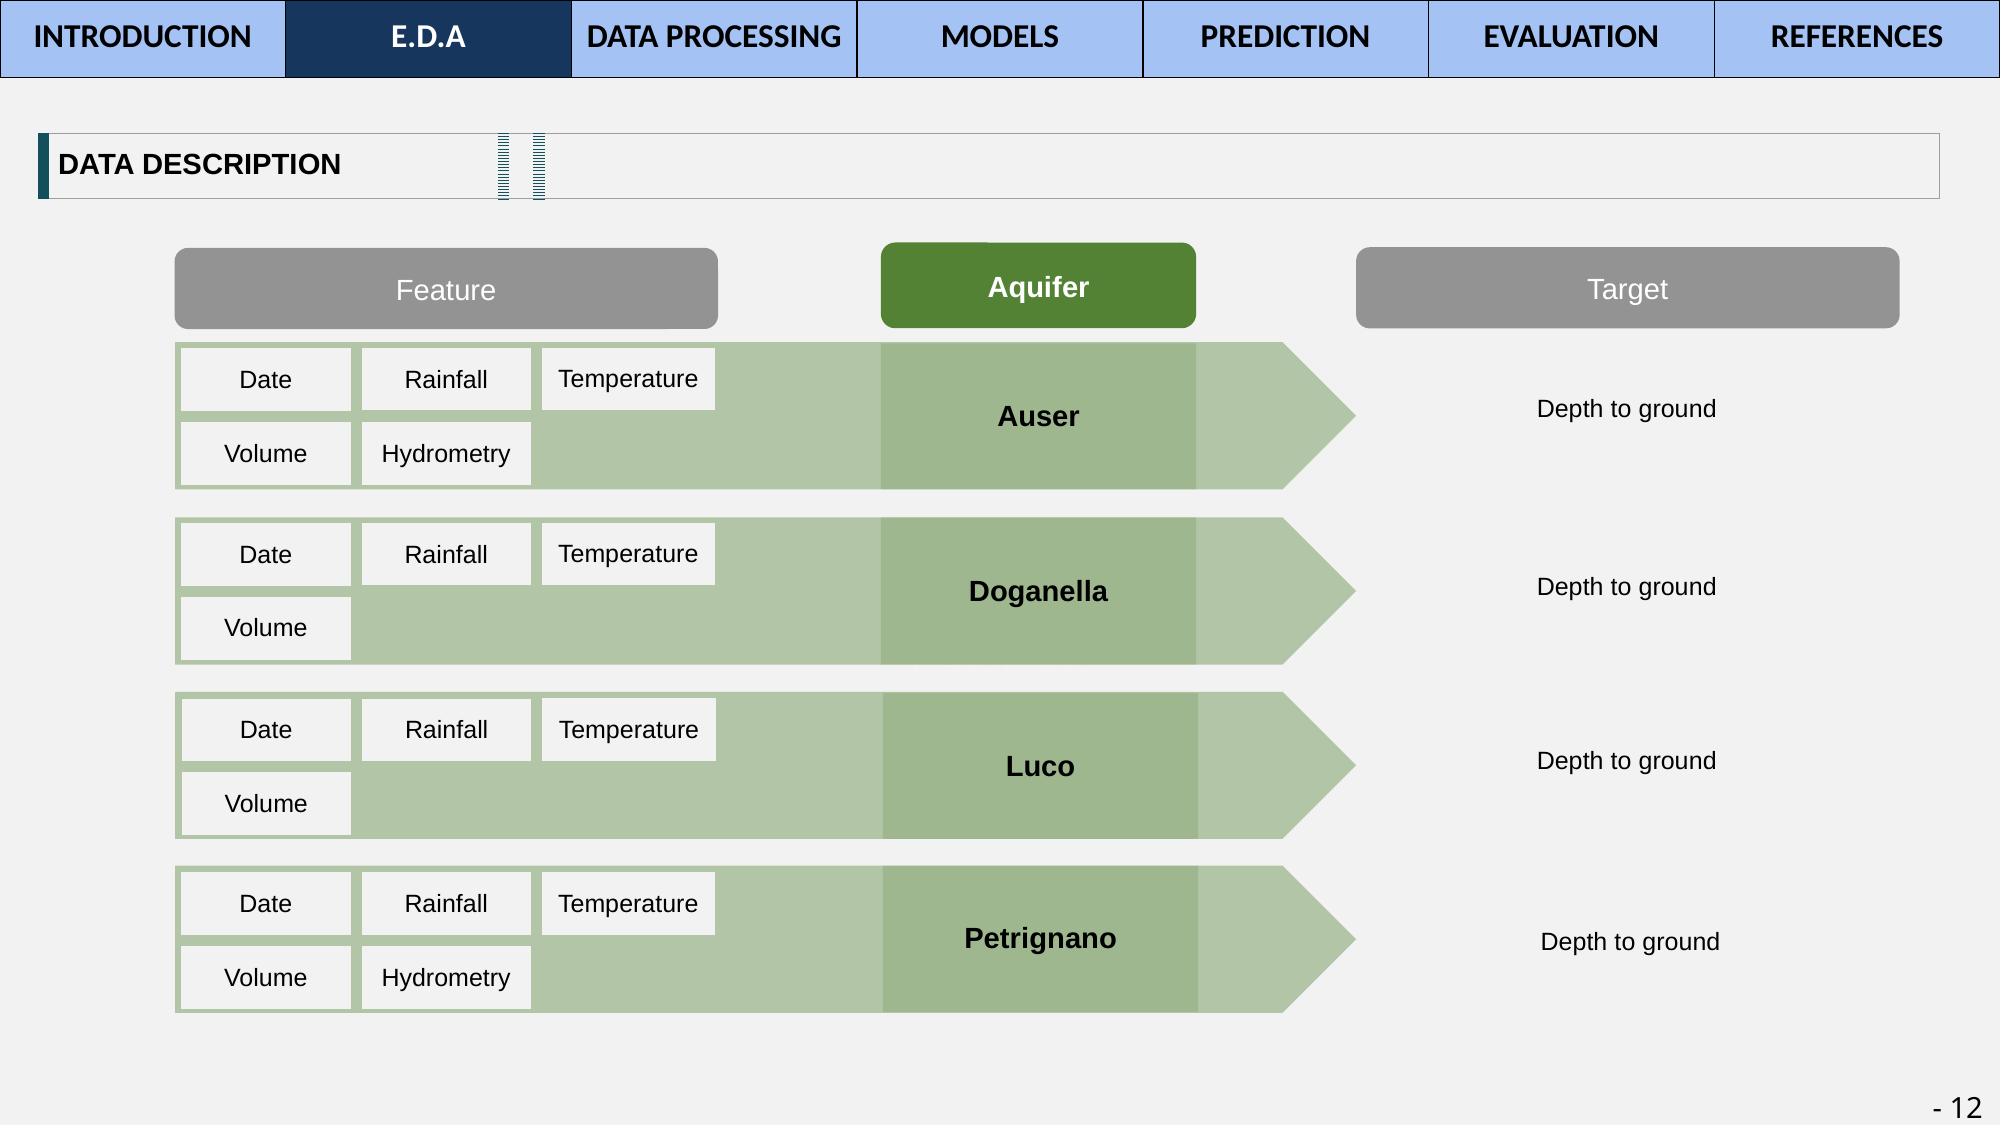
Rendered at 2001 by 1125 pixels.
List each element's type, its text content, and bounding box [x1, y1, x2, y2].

table_header Luco [883, 693, 1198, 839]
text_box Feature [172, 245, 721, 332]
table_header EVALUATION [1429, 1, 1714, 77]
text_box [173, 689, 1359, 842]
table_header REFERENCES [1715, 1, 1999, 77]
text_box PART Ⅵ. [18, 212, 1981, 1083]
table_header Auser [881, 343, 1196, 489]
table_header Rainfall [362, 872, 531, 935]
table_header Rainfall [362, 523, 531, 585]
table_header Rainfall [362, 348, 531, 410]
table_header MODELS [858, 1, 1142, 77]
table_header Petrignano [883, 866, 1198, 1012]
table_header Rainfall [362, 699, 531, 761]
table_header Doganella [881, 517, 1196, 665]
table_header DATA PROCESSING [572, 1, 856, 77]
table_header E.D.A [286, 1, 571, 77]
text_box [173, 340, 1359, 492]
table_header Depth to ground [1362, 344, 1892, 473]
table_header Depth to ground [1362, 697, 1892, 826]
text_box - 12 - [1917, 1082, 2000, 1125]
table_header Volume [182, 772, 351, 835]
table_header Depth to ground [1366, 878, 1895, 1007]
table_header INTRODUCTION [1, 1, 285, 77]
table_header Volume [181, 946, 351, 1009]
table_header Hydrometry [362, 422, 531, 485]
table_header Hydrometry [362, 946, 531, 1009]
table_header [539, 134, 1939, 198]
table_header Temperature [542, 523, 715, 585]
table_header PREDICTION [1144, 1, 1428, 77]
table_header [503, 134, 539, 198]
table_header Temperature [542, 872, 715, 935]
table_header Temperature [542, 698, 716, 761]
table_header DATA DESCRIPTION [49, 134, 503, 198]
table_header Depth to ground [1362, 523, 1892, 652]
table_header Date [181, 872, 351, 935]
table_header Volume [181, 597, 351, 660]
text_box [173, 515, 1359, 667]
text_box Target [1354, 245, 1902, 331]
text_box Aquifer [878, 240, 1199, 331]
table_header Date [182, 699, 351, 761]
text_box [173, 863, 1359, 1015]
table_header Date [181, 523, 351, 586]
table_header Volume [181, 422, 351, 485]
table_header Date [181, 348, 351, 411]
table_header Temperature [542, 348, 715, 410]
